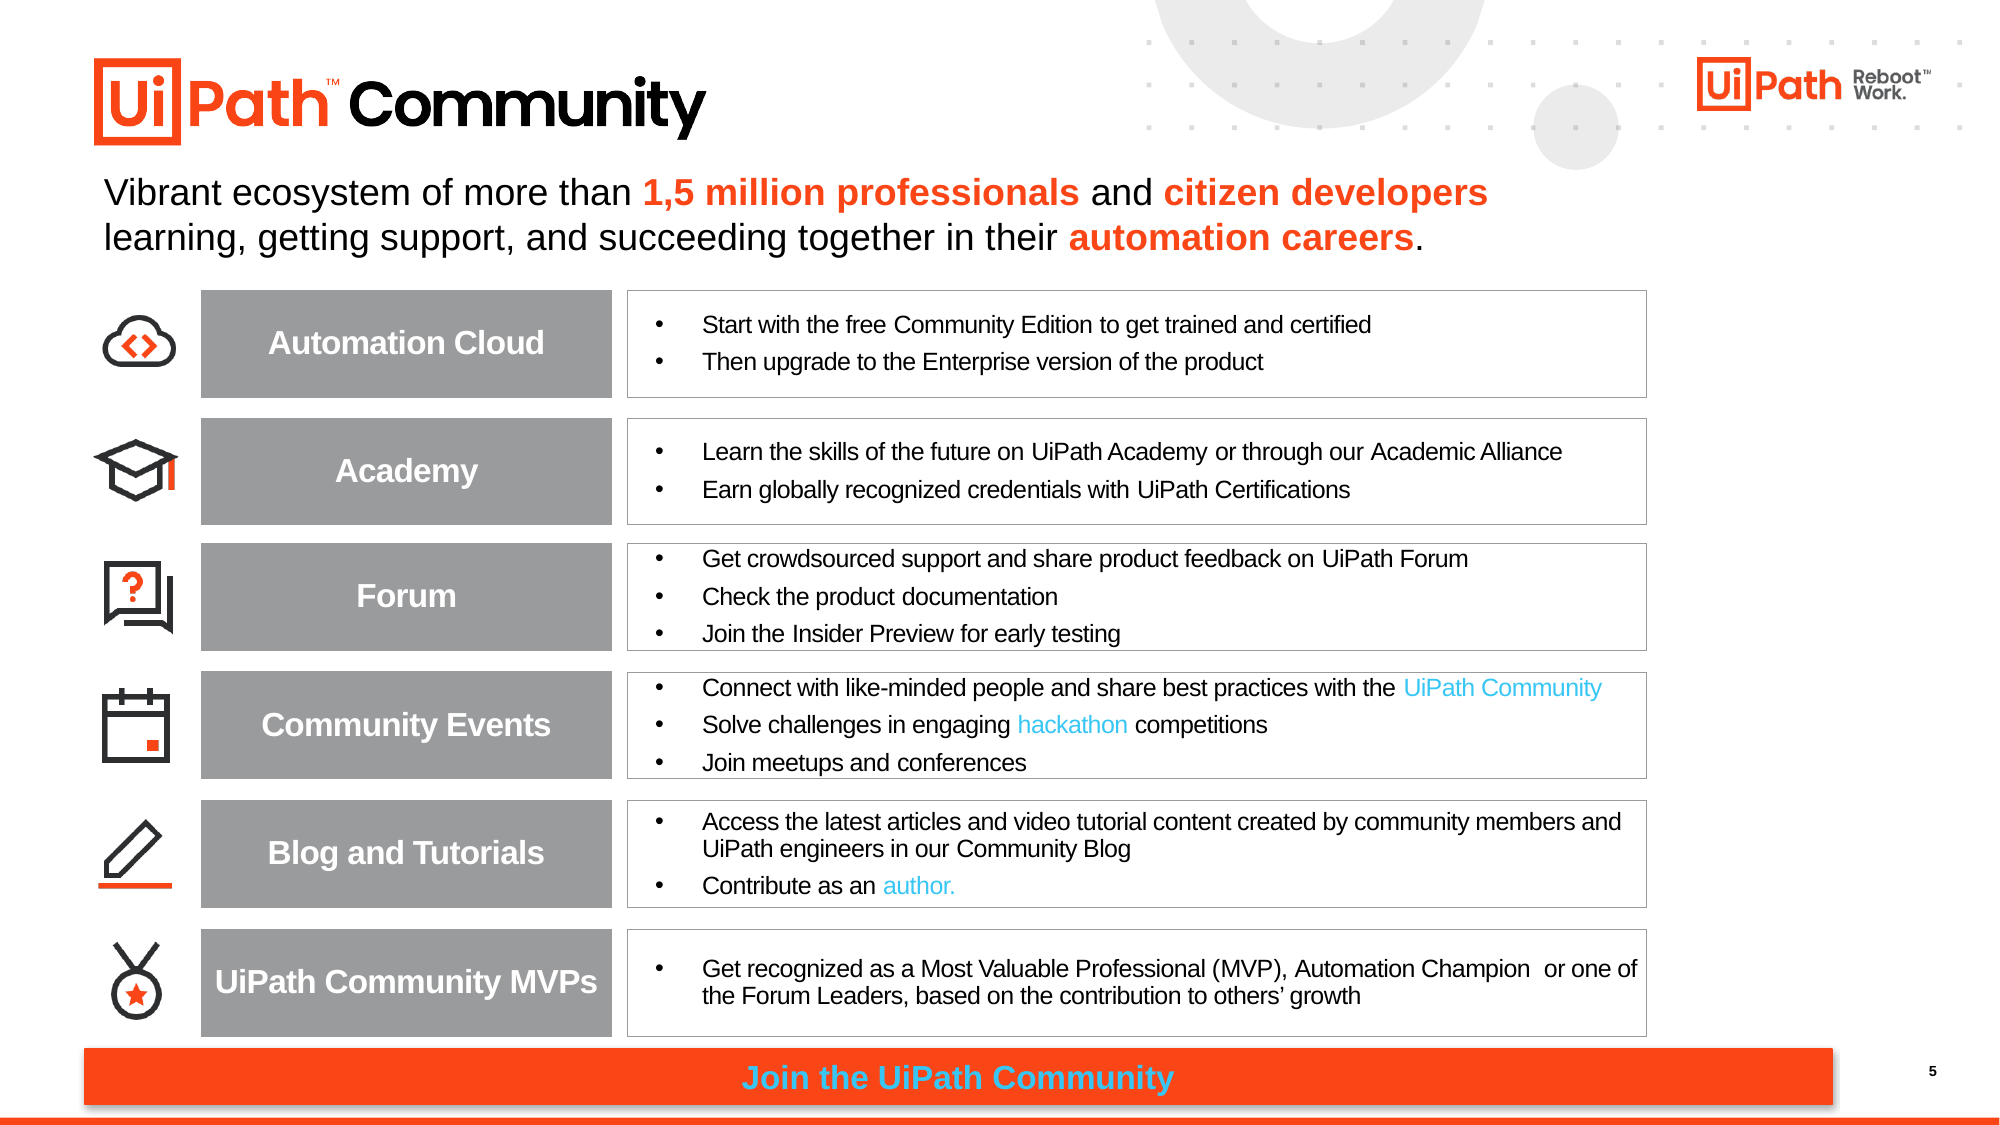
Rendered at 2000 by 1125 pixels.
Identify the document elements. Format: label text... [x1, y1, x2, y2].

text_box Join the UiPath Community [84, 1048, 1833, 1105]
text_box Get crowdsourced support and share product feedback on UiPath Forum Check the product documentation Join the Insider Preview for early testing [627, 543, 1647, 651]
text_box Get recognized as a Most Valuable Professional (MVP), Automation Champion or one of the Forum Leaders, based on the contribution to others’ growth [627, 929, 1647, 1037]
text_box UiPath Community MVPs [201, 929, 612, 1037]
text_box Learn the skills of the future on UiPath Academy or through our Academic Alliance Earn globally recognized credentials with UiPath Certifications [627, 418, 1647, 525]
picture [92, 549, 184, 644]
picture [92, 812, 177, 896]
text_box Community Events [201, 671, 612, 779]
text_box Connect with like-minded people and share best practices with the UiPath Community Solve challenges in engaging hackathon competitions Join meetups and conferences [627, 672, 1647, 779]
picture [89, 679, 181, 772]
text_box Start with the free Community Edition to get trained and certified Then upgrade to the Enterprise version of the product [627, 290, 1647, 398]
picture [88, 52, 710, 155]
text_box Academy [201, 418, 612, 525]
text_box Automation Cloud [201, 290, 612, 398]
text_box Forum [201, 543, 612, 651]
picture [1697, 57, 1931, 111]
picture [97, 299, 182, 382]
picture [87, 424, 183, 520]
picture [91, 937, 181, 1028]
text_box Vibrant ecosystem of more than 1,5 million professionals and citizen developers learning, getting support, and succeeding together in their automation careers. [88, 160, 1647, 262]
text_box Blog and Tutorials [201, 800, 612, 908]
text_box Access the latest articles and video tutorial content created by community members and UiPath engineers in our Community Blog Contribute as an author. [627, 800, 1647, 908]
